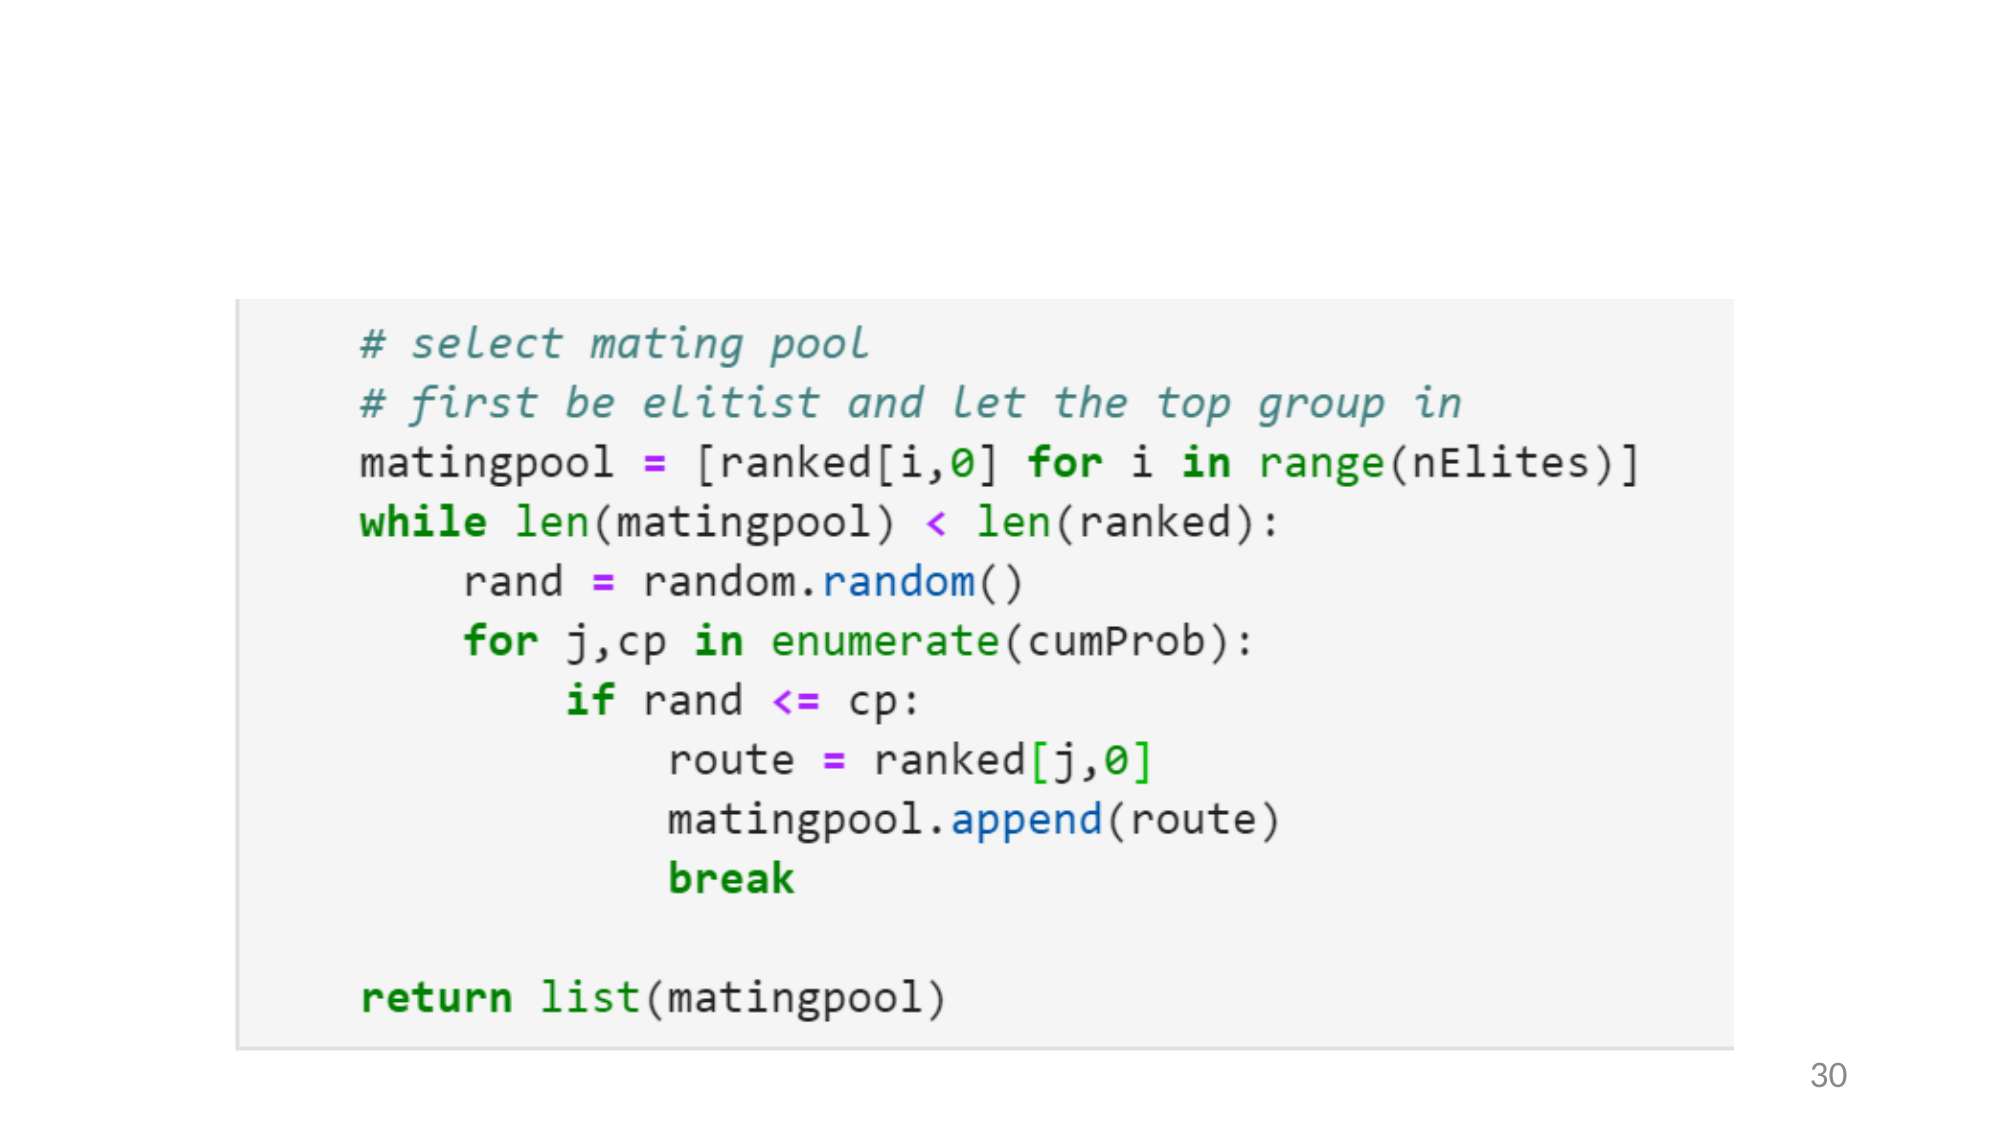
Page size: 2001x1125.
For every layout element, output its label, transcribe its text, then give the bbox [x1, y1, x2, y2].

slide_number 30 [1412, 1042, 1863, 1103]
picture [212, 299, 1734, 1070]
